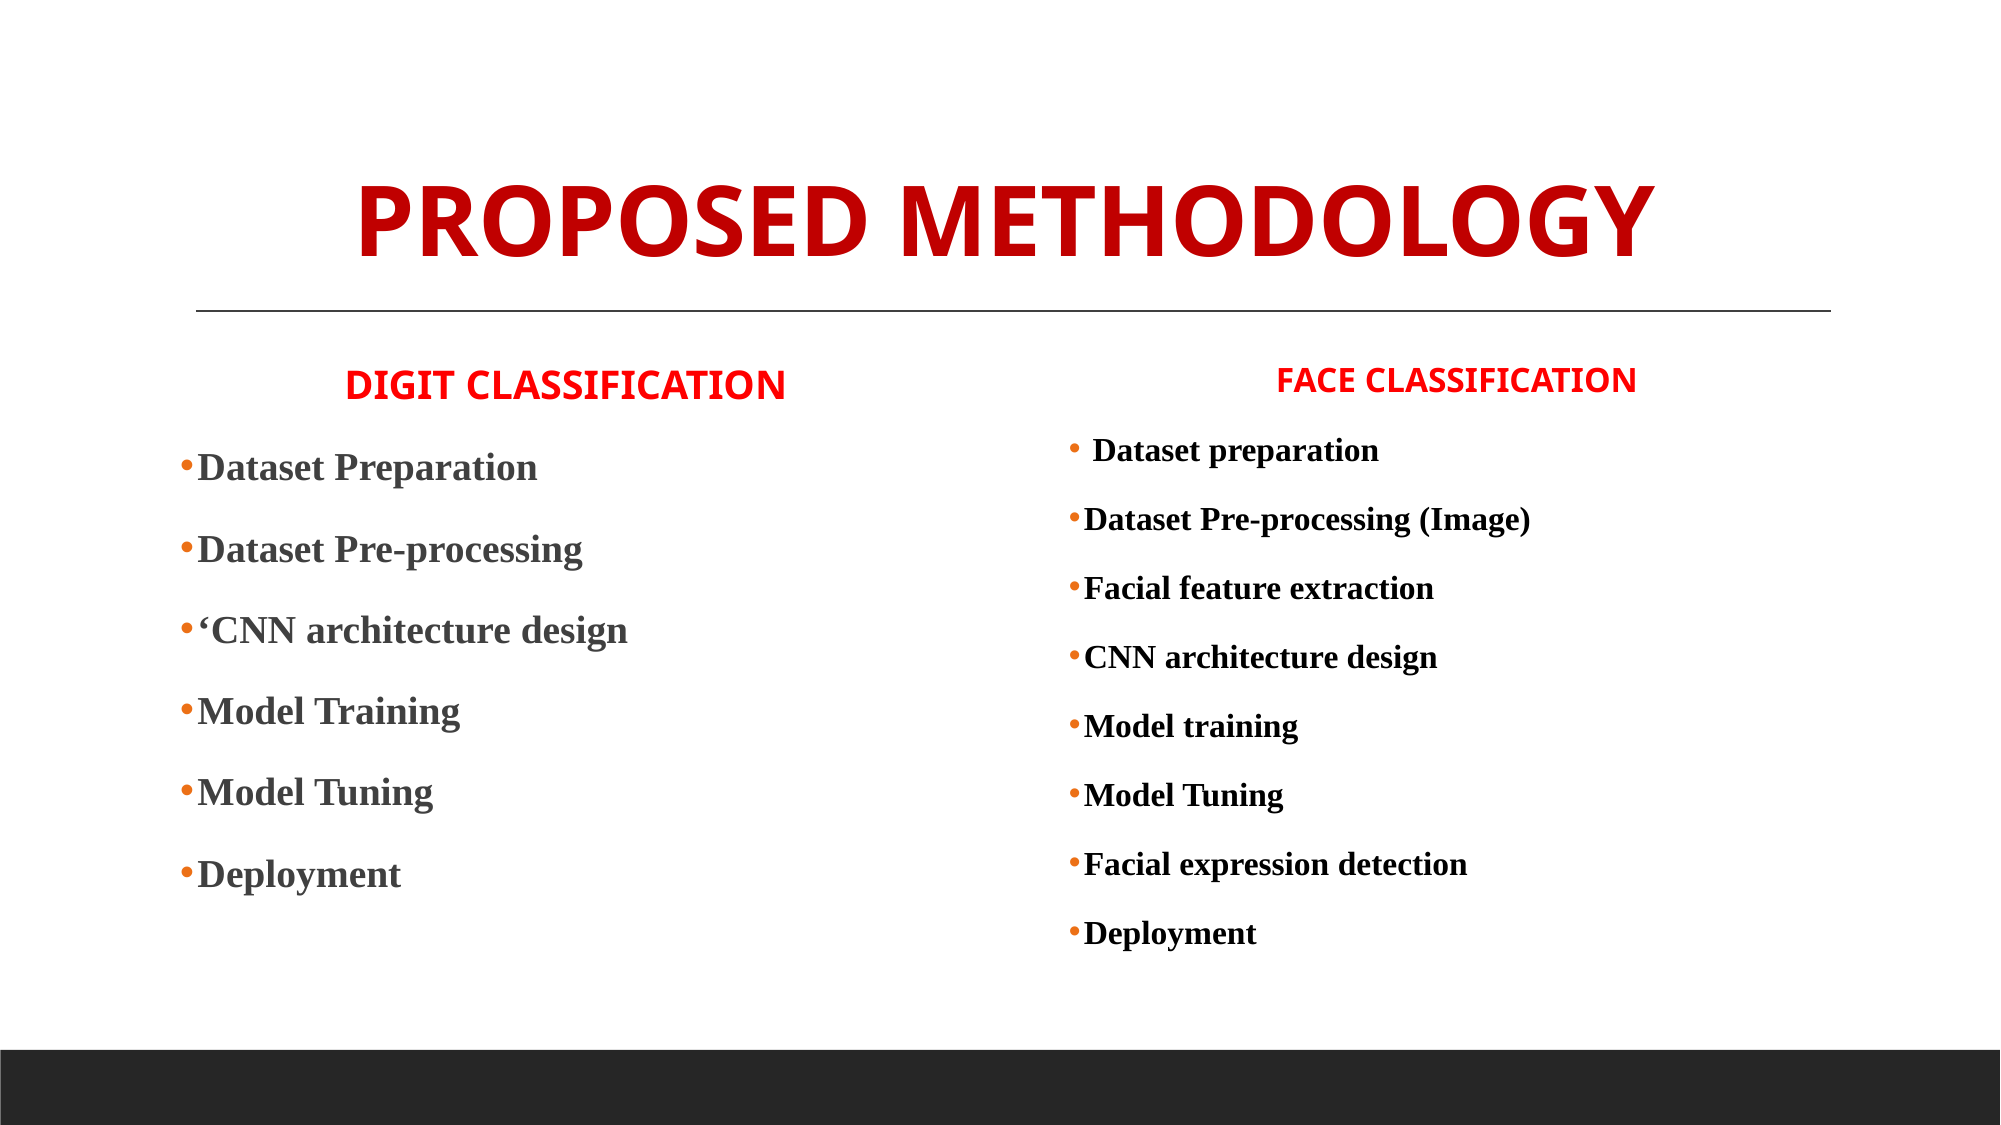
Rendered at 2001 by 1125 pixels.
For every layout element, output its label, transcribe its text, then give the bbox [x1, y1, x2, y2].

title PROPOSED METHODOLOGY [180, 47, 1830, 285]
list DIGIT CLASSIFICATION Dataset Preparation Dataset Pre-processing ‘CNN architecture design Model Training Model Tuning Deployment [180, 347, 942, 963]
list FACE CLASSIFICATION Dataset preparation Dataset Pre-processing (Image) Facial feature extraction CNN architecture design Model training Model Tuning Facial expression detection Deployment [1068, 347, 1830, 963]
